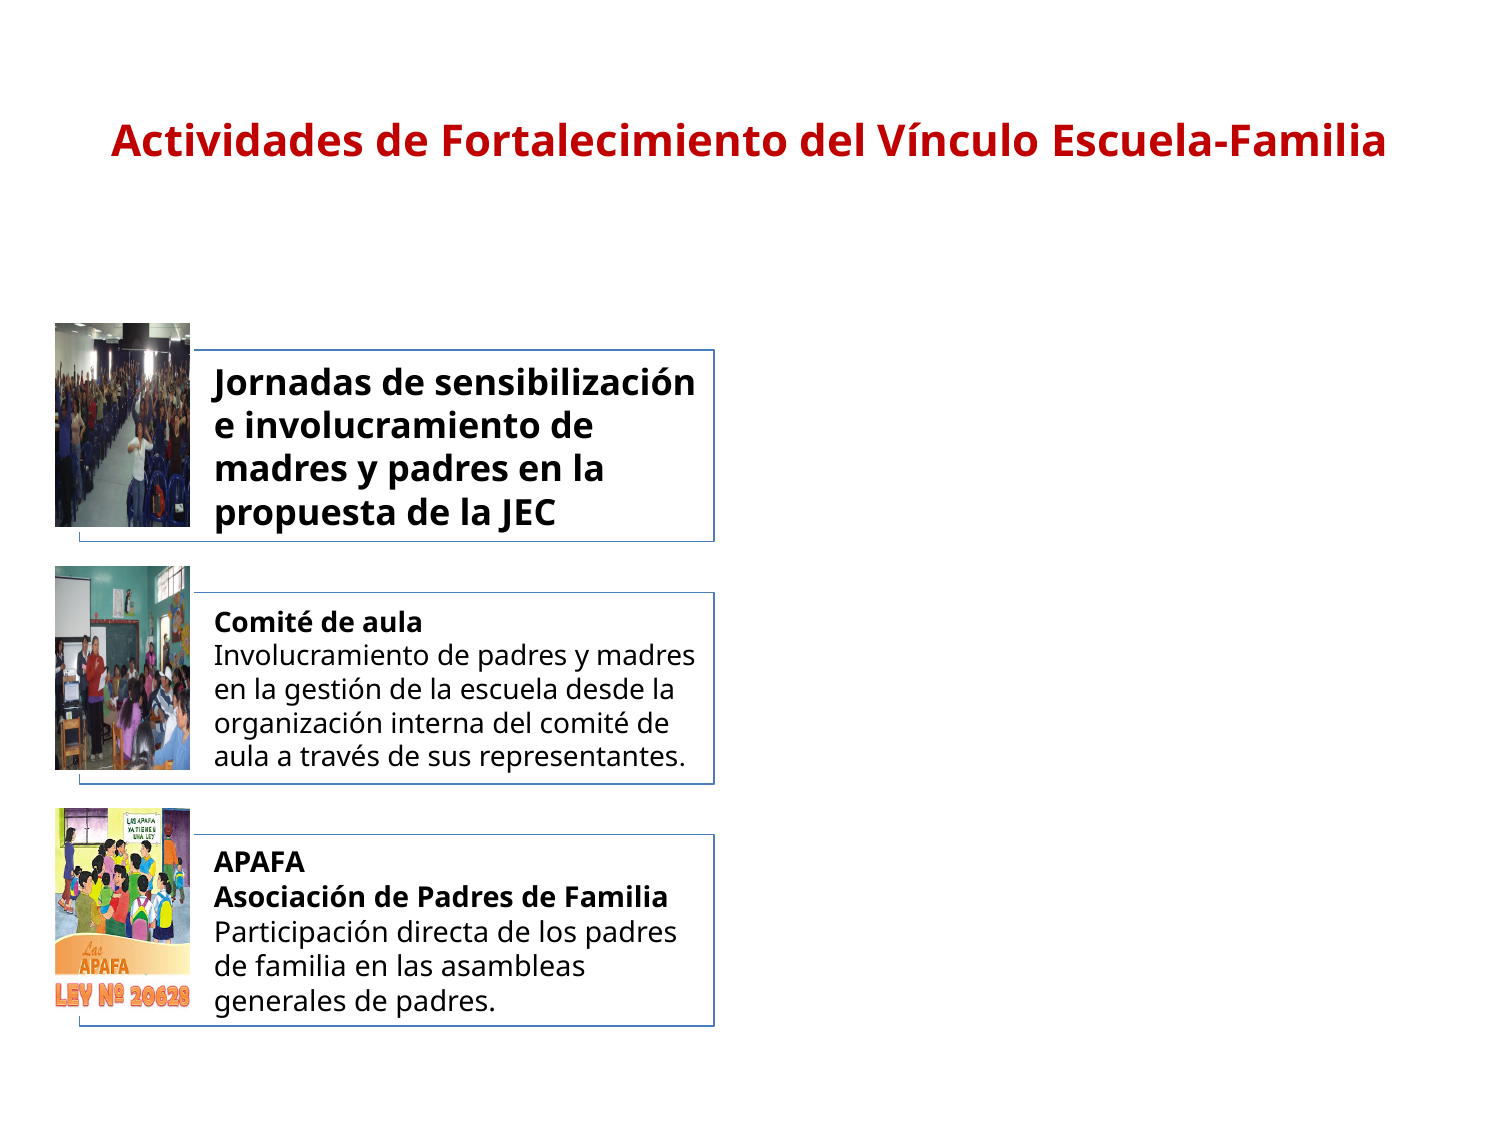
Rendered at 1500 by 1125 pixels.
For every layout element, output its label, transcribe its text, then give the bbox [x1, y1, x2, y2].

title Actividades de Fortalecimiento del Vínculo Escuela-Familia [75, 45, 1425, 233]
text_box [52, 276, 1436, 1071]
